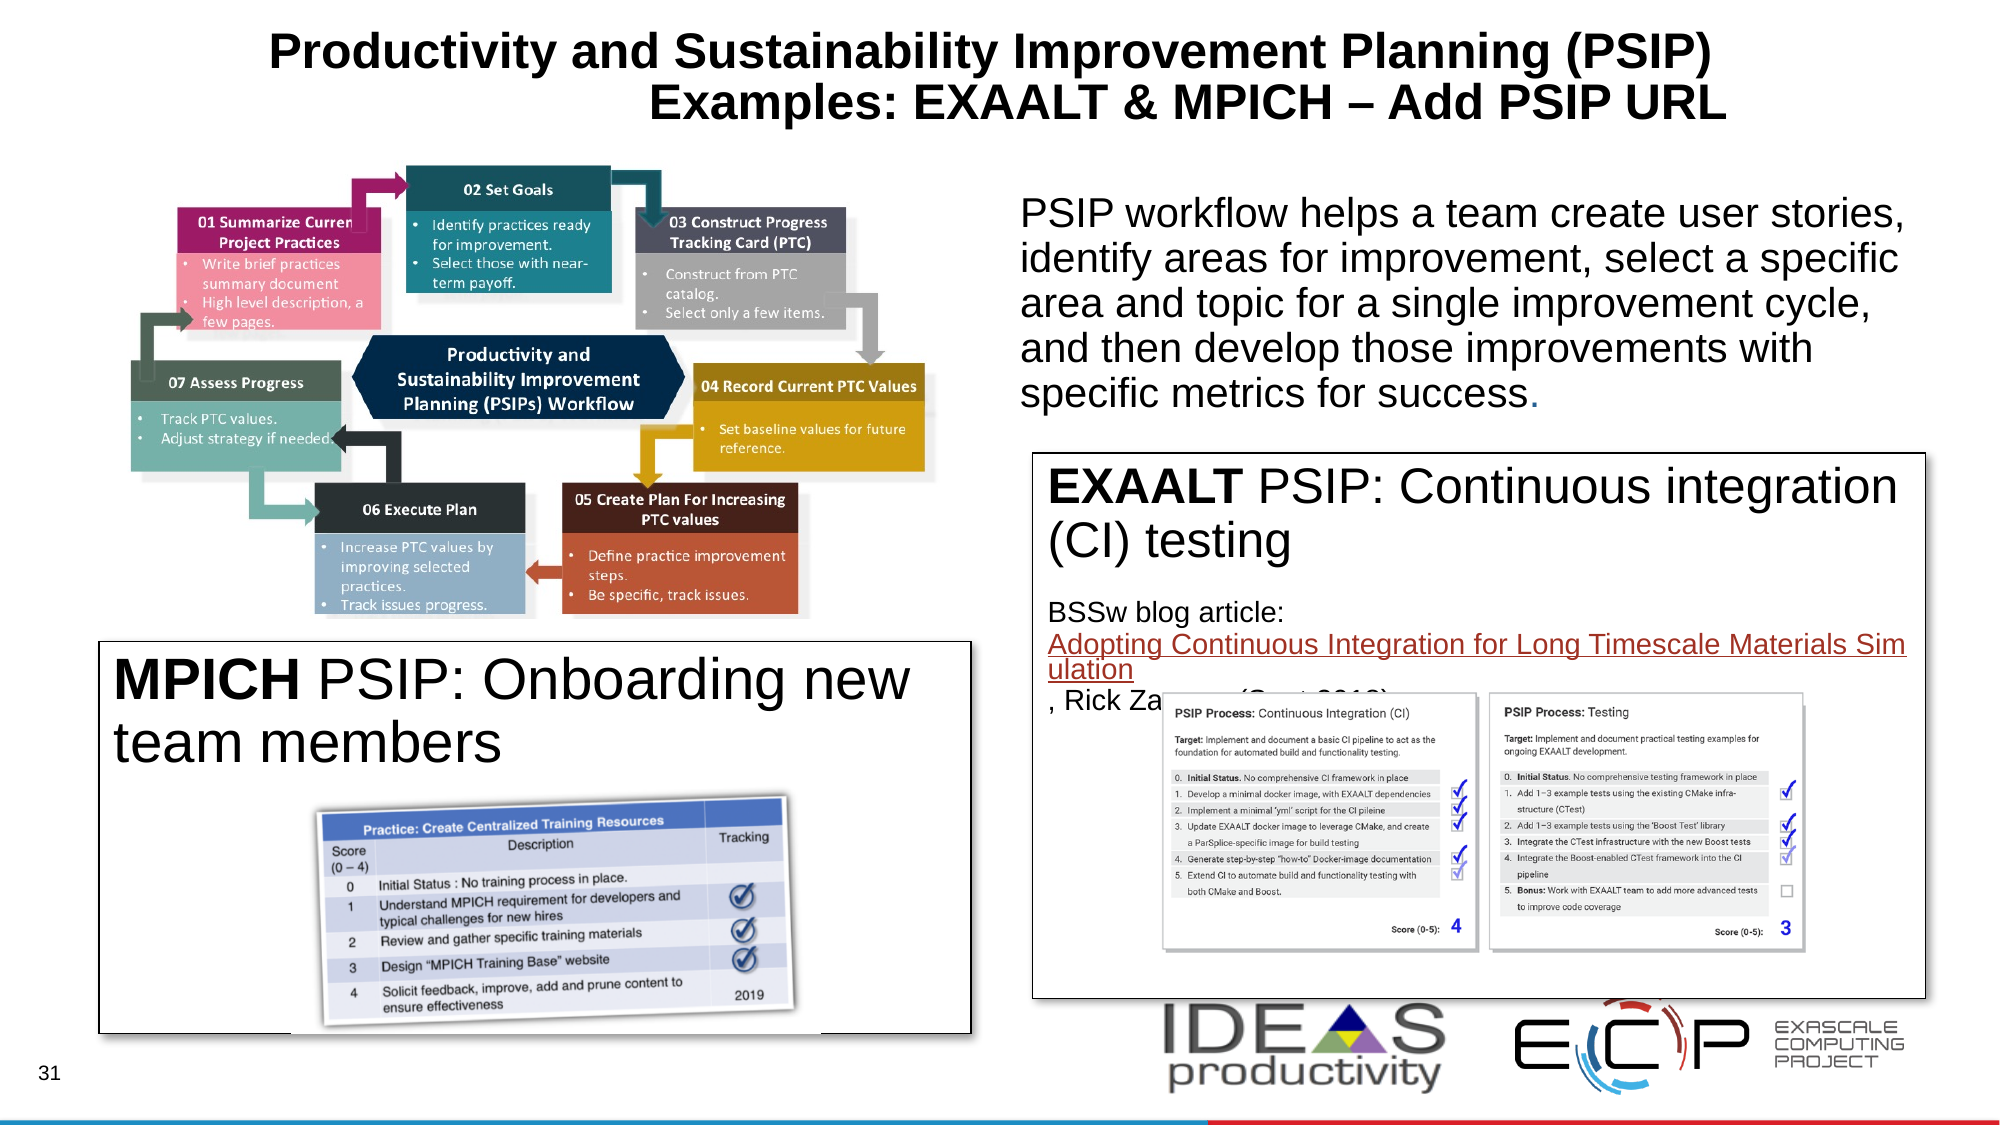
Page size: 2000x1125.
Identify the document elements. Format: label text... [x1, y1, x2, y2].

text_box PSIP workflow helps a team create user stories, identify areas for improvement, select a specific area and topic for a single improvement cycle, and then develop those improvements with specific metrics for success. [1004, 183, 1963, 421]
picture [1515, 999, 1904, 1095]
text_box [1032, 452, 1926, 999]
picture [291, 777, 821, 1034]
picture [1152, 999, 1456, 1101]
picture [98, 160, 941, 619]
title Productivity and Sustainability Improvement Planning (PSIP) Examples: EXAALT & MPICH – Add PSIP URL [0, 19, 1744, 139]
list MPICH PSIP: Onboarding new team members [98, 641, 972, 1034]
